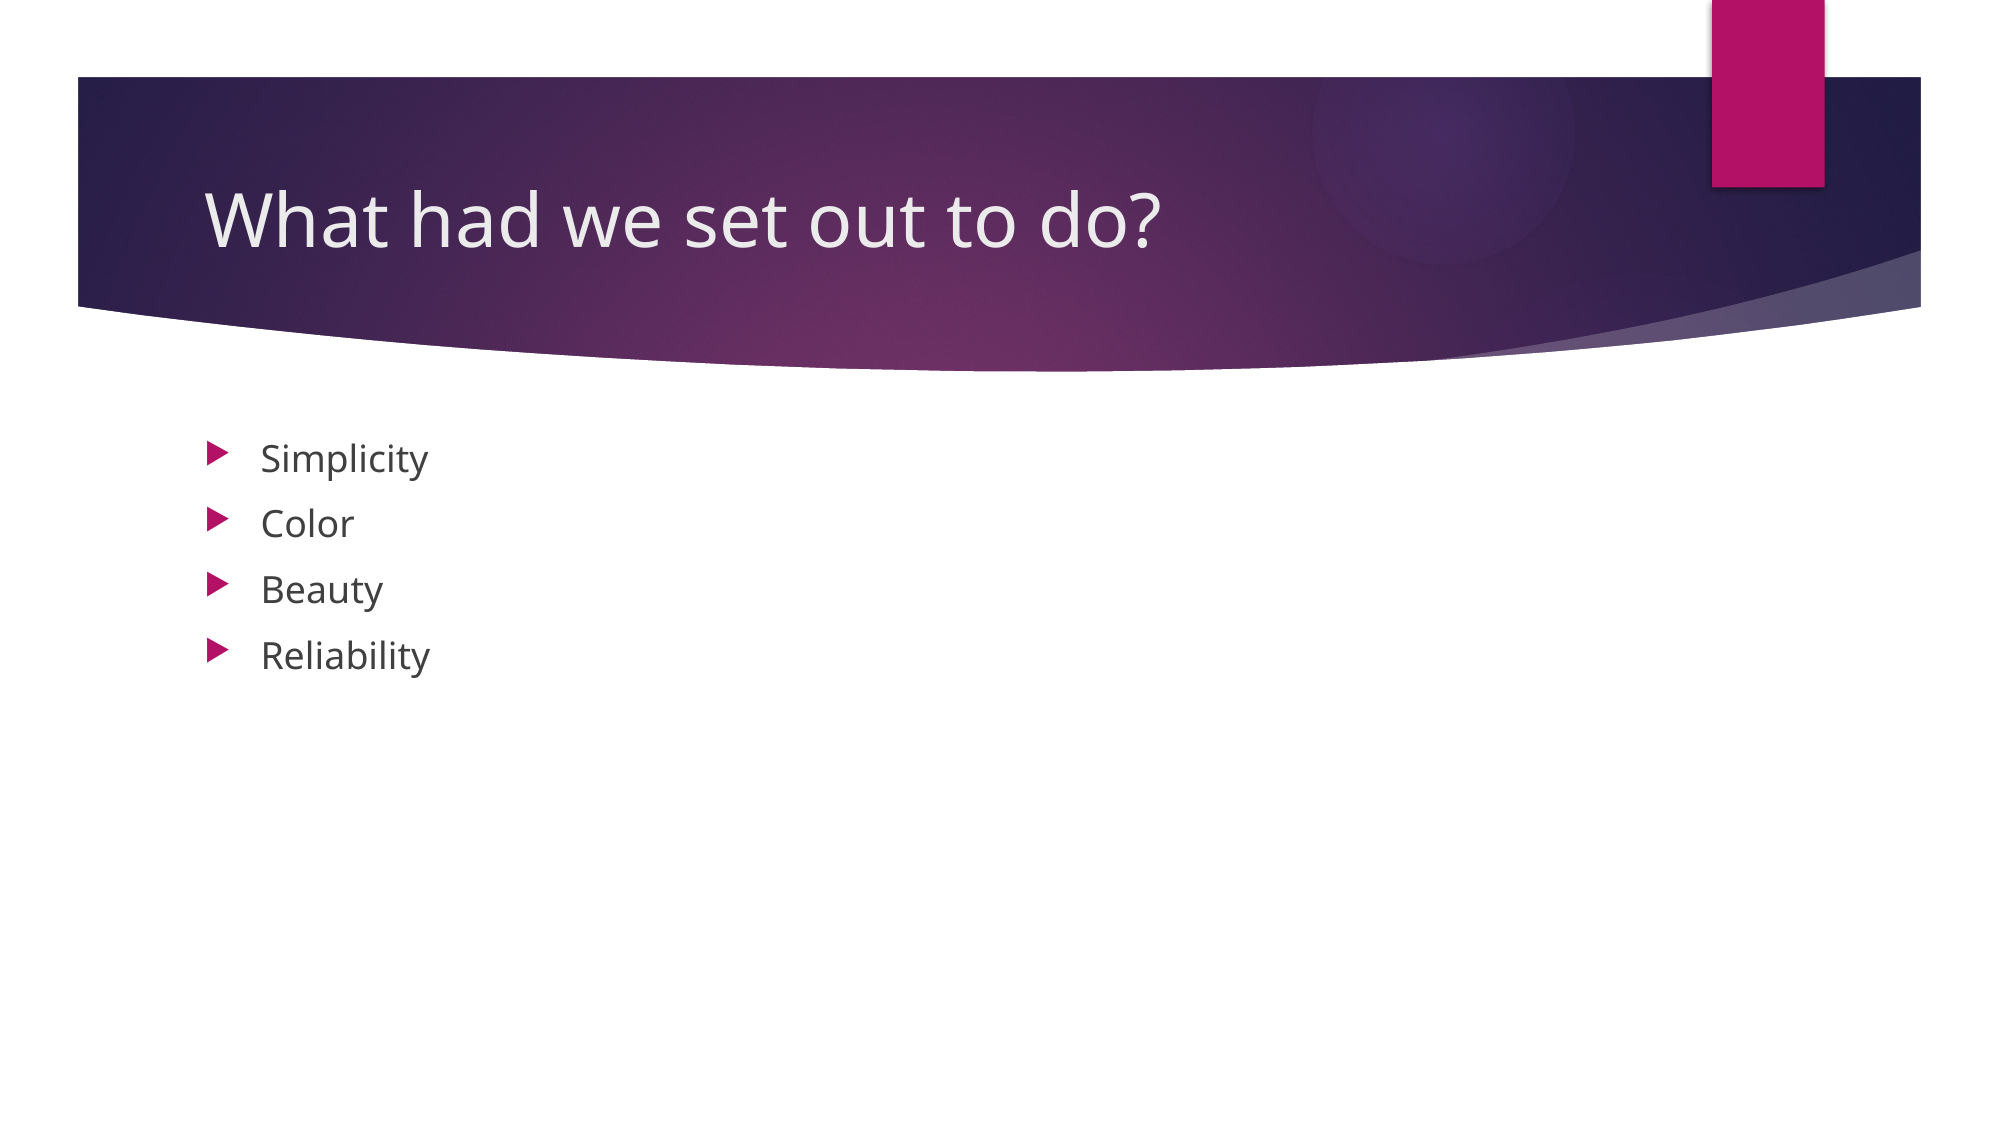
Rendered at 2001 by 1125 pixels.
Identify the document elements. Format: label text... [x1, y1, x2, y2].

title What had we set out to do? [189, 159, 1627, 276]
list Simplicity Color Beauty Reliability [189, 427, 1638, 988]
